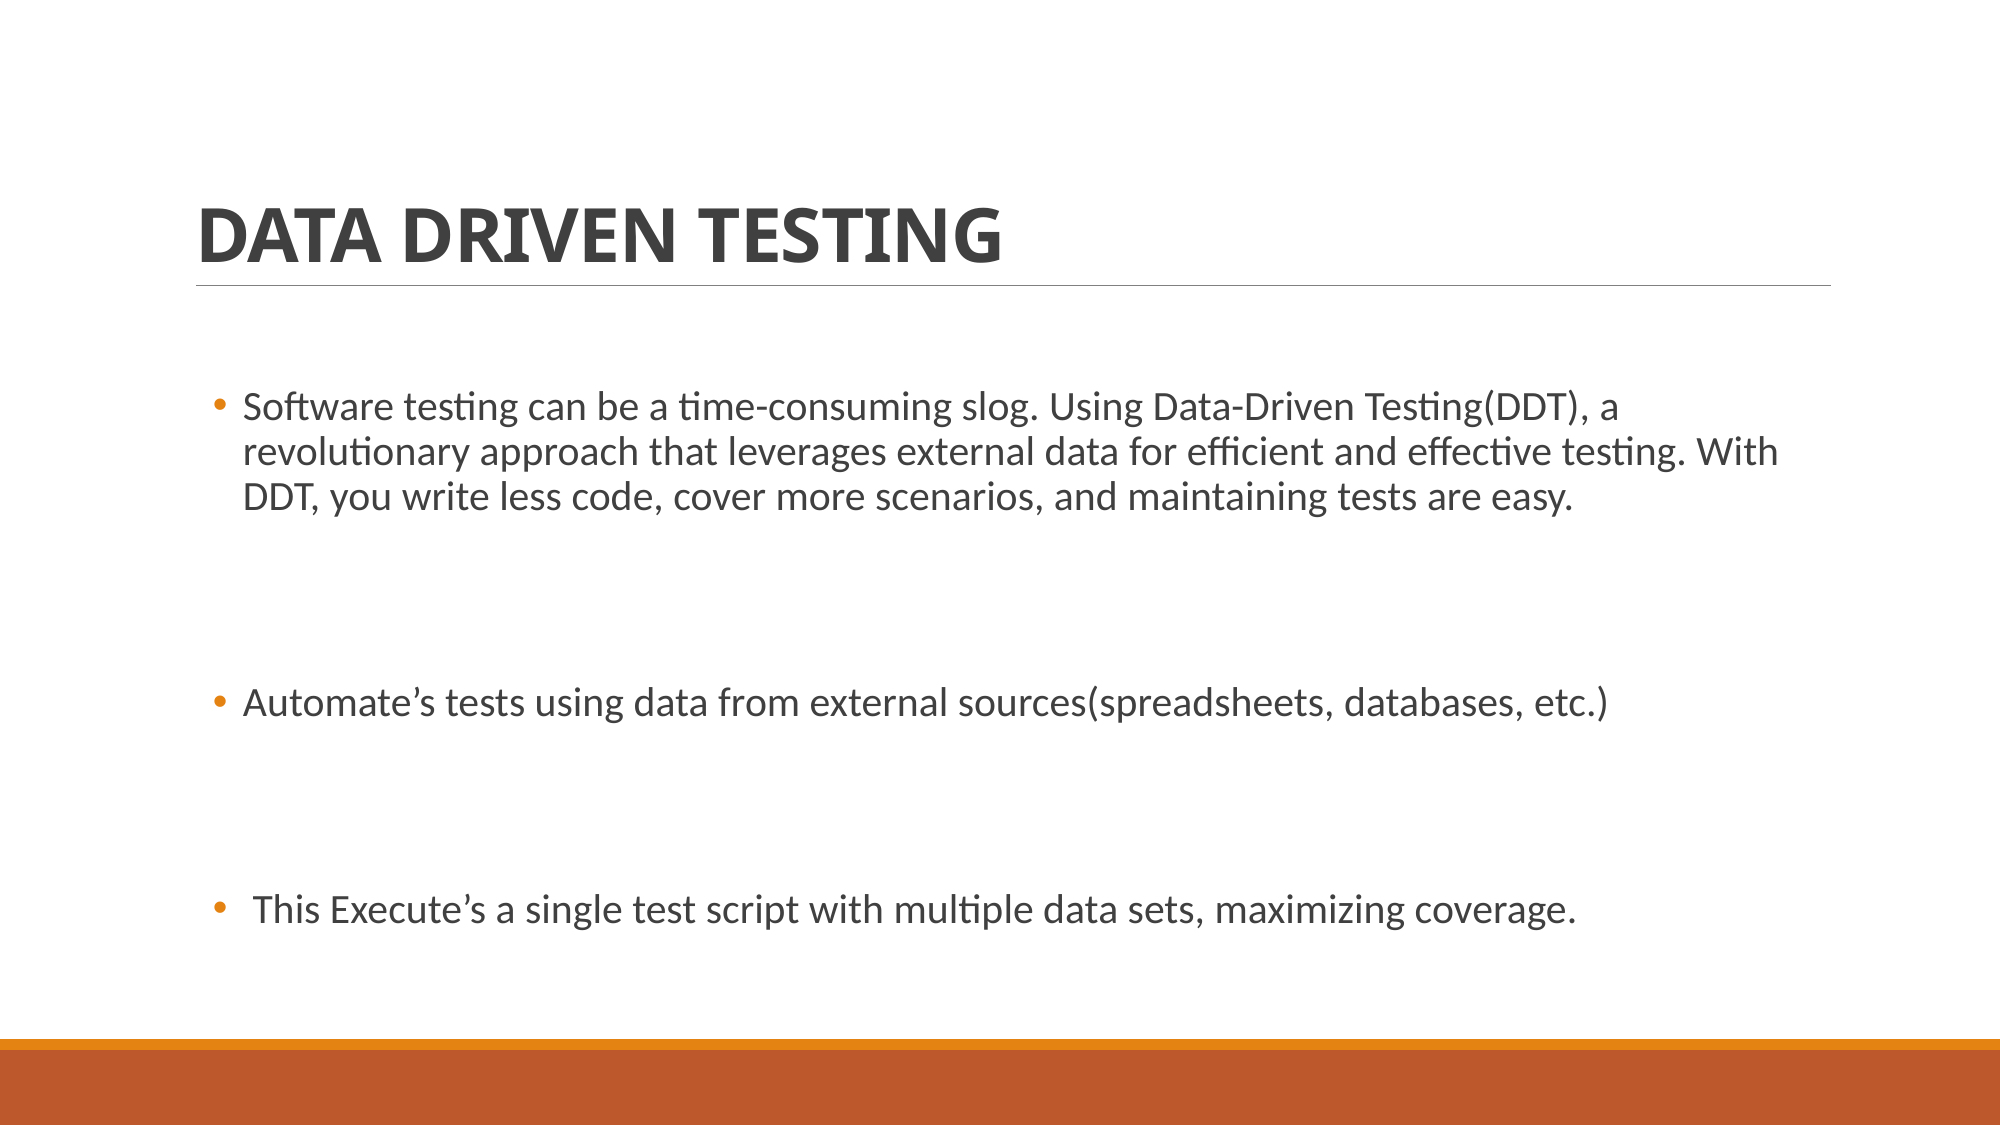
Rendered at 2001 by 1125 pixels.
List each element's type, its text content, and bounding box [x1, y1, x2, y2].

list Software testing can be a time-consuming slog. Using Data-Driven Testing(DDT), a revolutionary approach that leverages external data for efficient and effective testing. With DDT, you write less code, cover more scenarios, and maintaining tests are easy. Automate’s tests using data from external sources(spreadsheets, databases, etc.) This Execute’s a single test script with multiple data sets, maximizing coverage. [180, 376, 1830, 1004]
title DATA DRIVEN TESTING [180, 47, 1830, 285]
